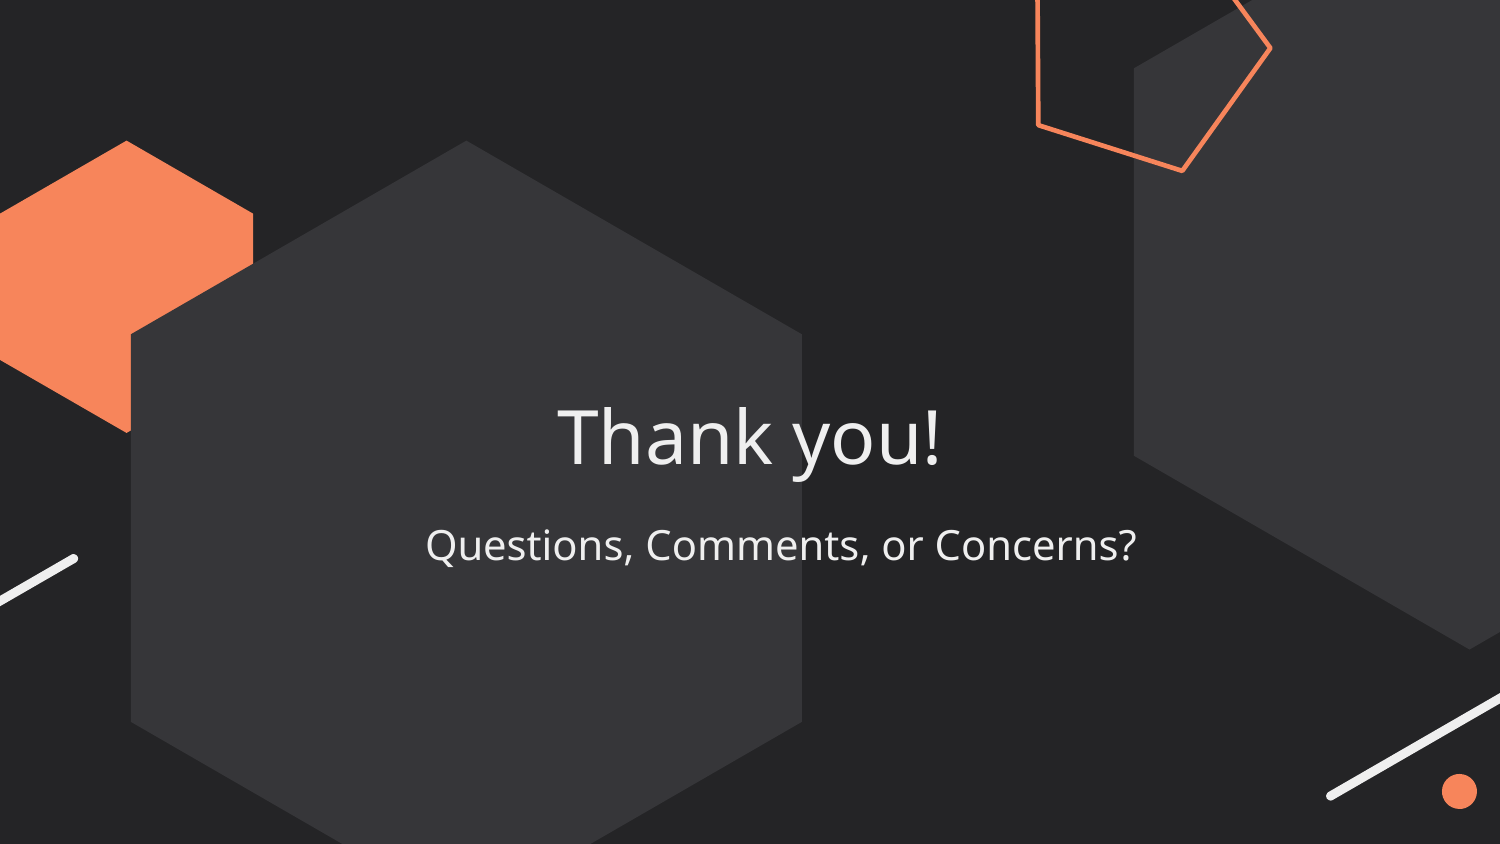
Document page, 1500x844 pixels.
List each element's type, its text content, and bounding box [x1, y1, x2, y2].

title Thank you! [51, 365, 1449, 504]
subtitle Questions, Comments, or Concerns? [397, 503, 1165, 634]
